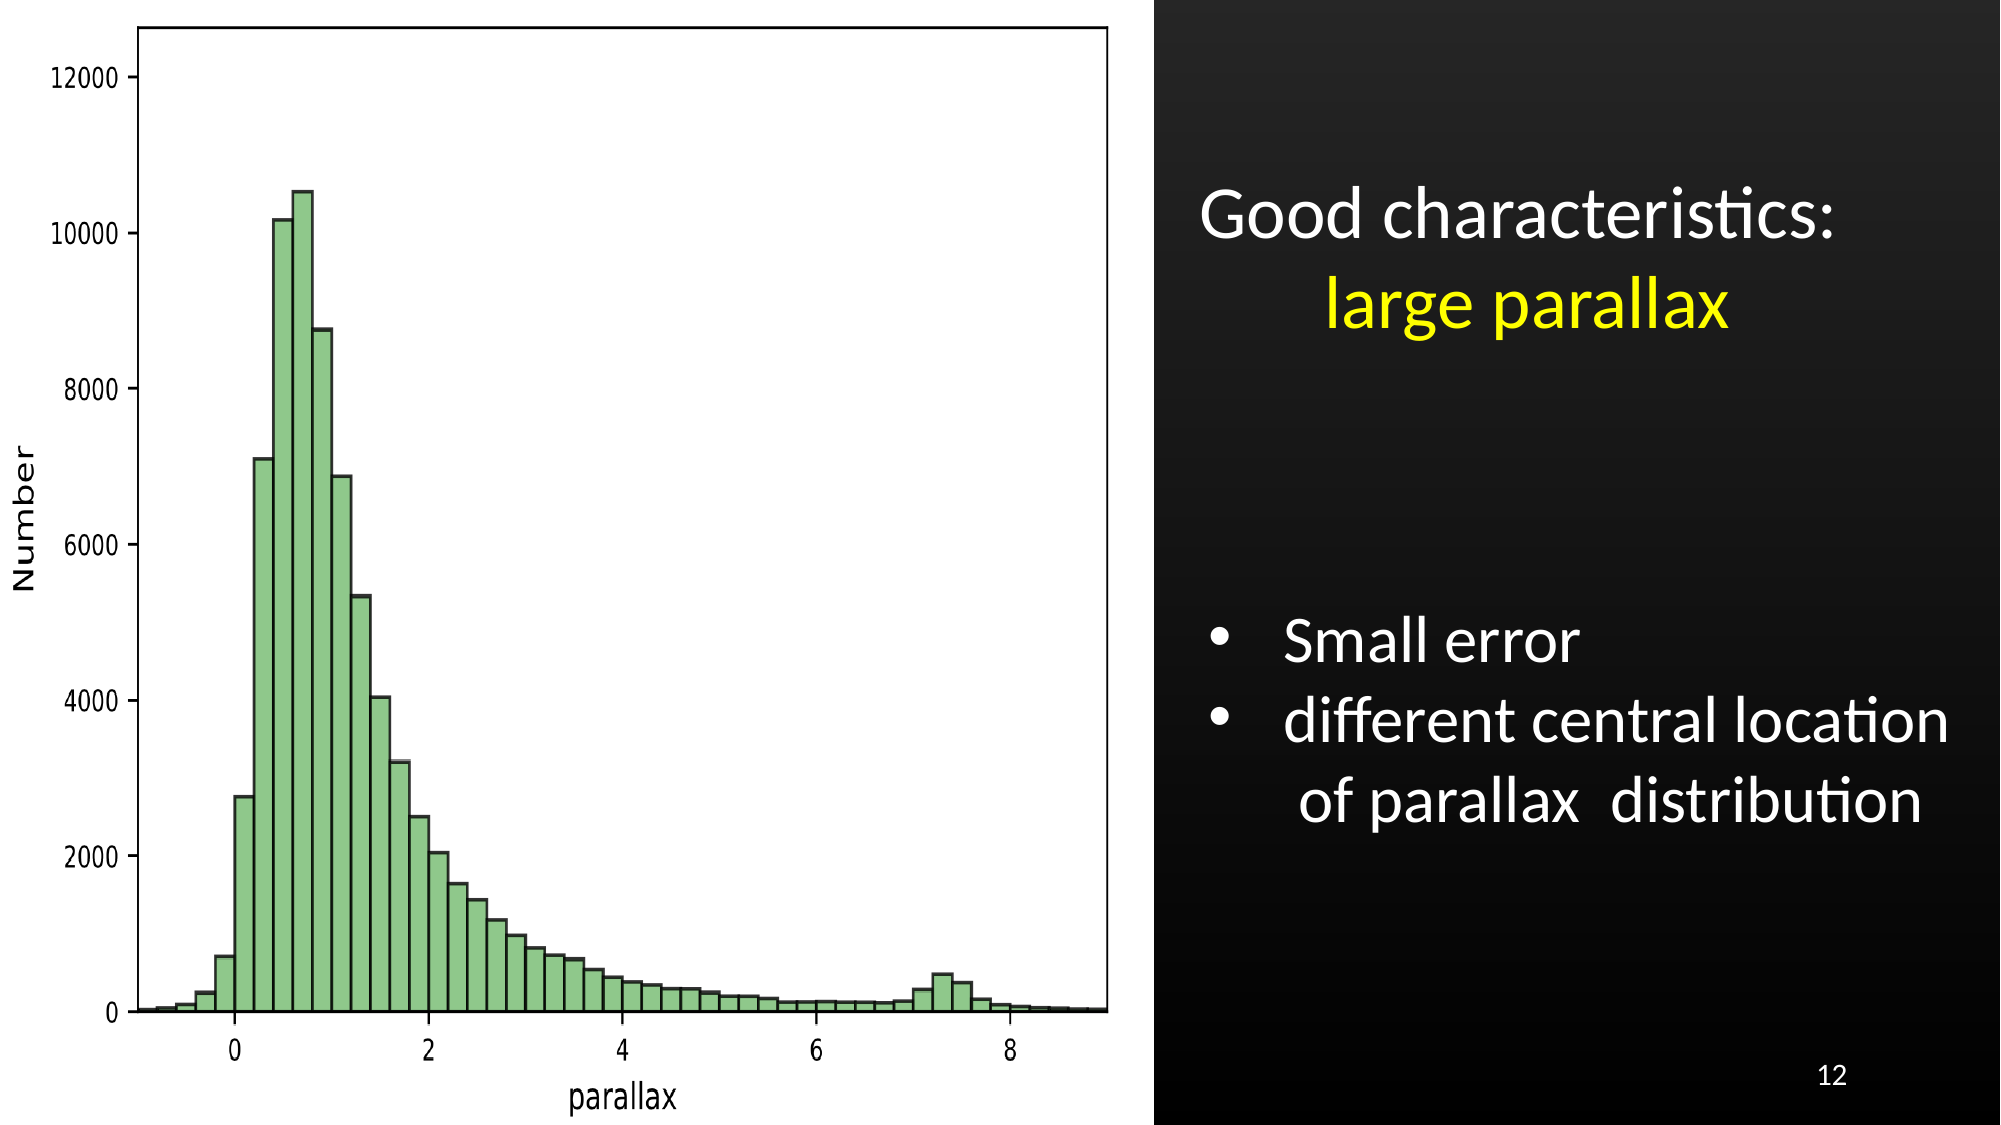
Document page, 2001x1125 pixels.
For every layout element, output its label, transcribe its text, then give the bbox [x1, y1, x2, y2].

slide_number 12 [1412, 1042, 1863, 1103]
text_box Good characteristics: large parallax [1184, 156, 1870, 351]
picture [0, 0, 1154, 1125]
text_box Small error different central location of parallax distribution [1193, 588, 1967, 843]
